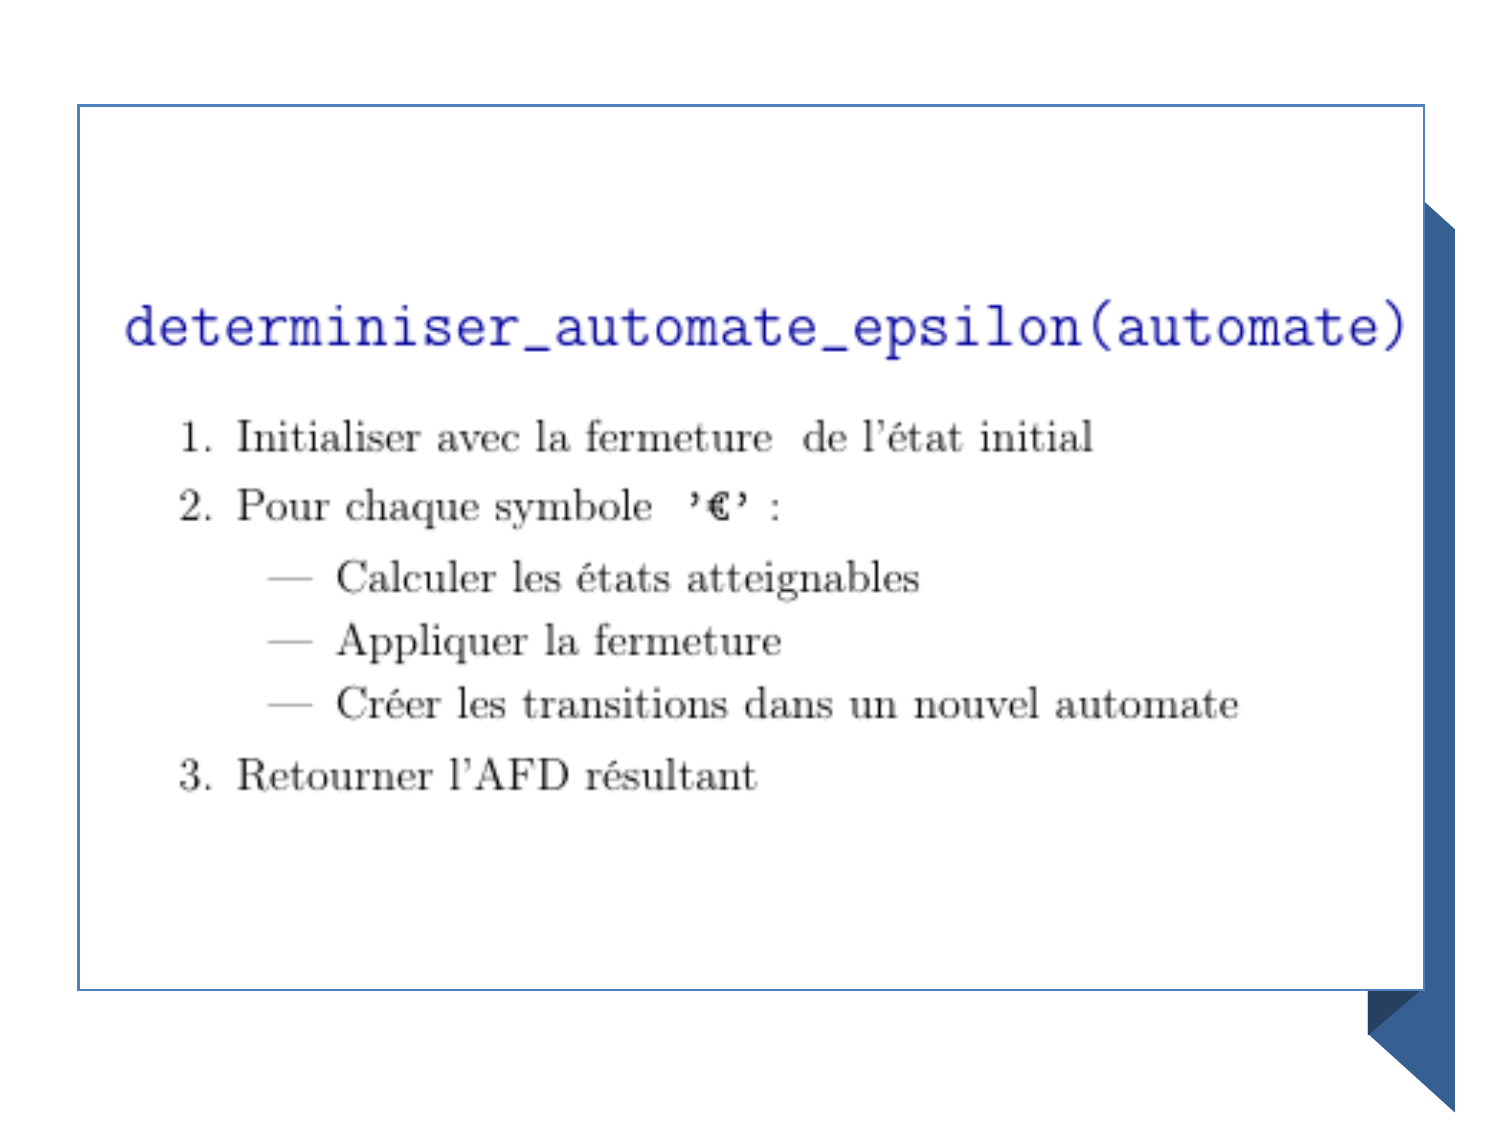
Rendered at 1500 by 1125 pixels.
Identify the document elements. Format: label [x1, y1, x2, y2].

text_box [78, 105, 1424, 990]
text_box [1369, 201, 1455, 1113]
text_box [1367, 990, 1420, 1036]
list [94, 286, 1416, 806]
